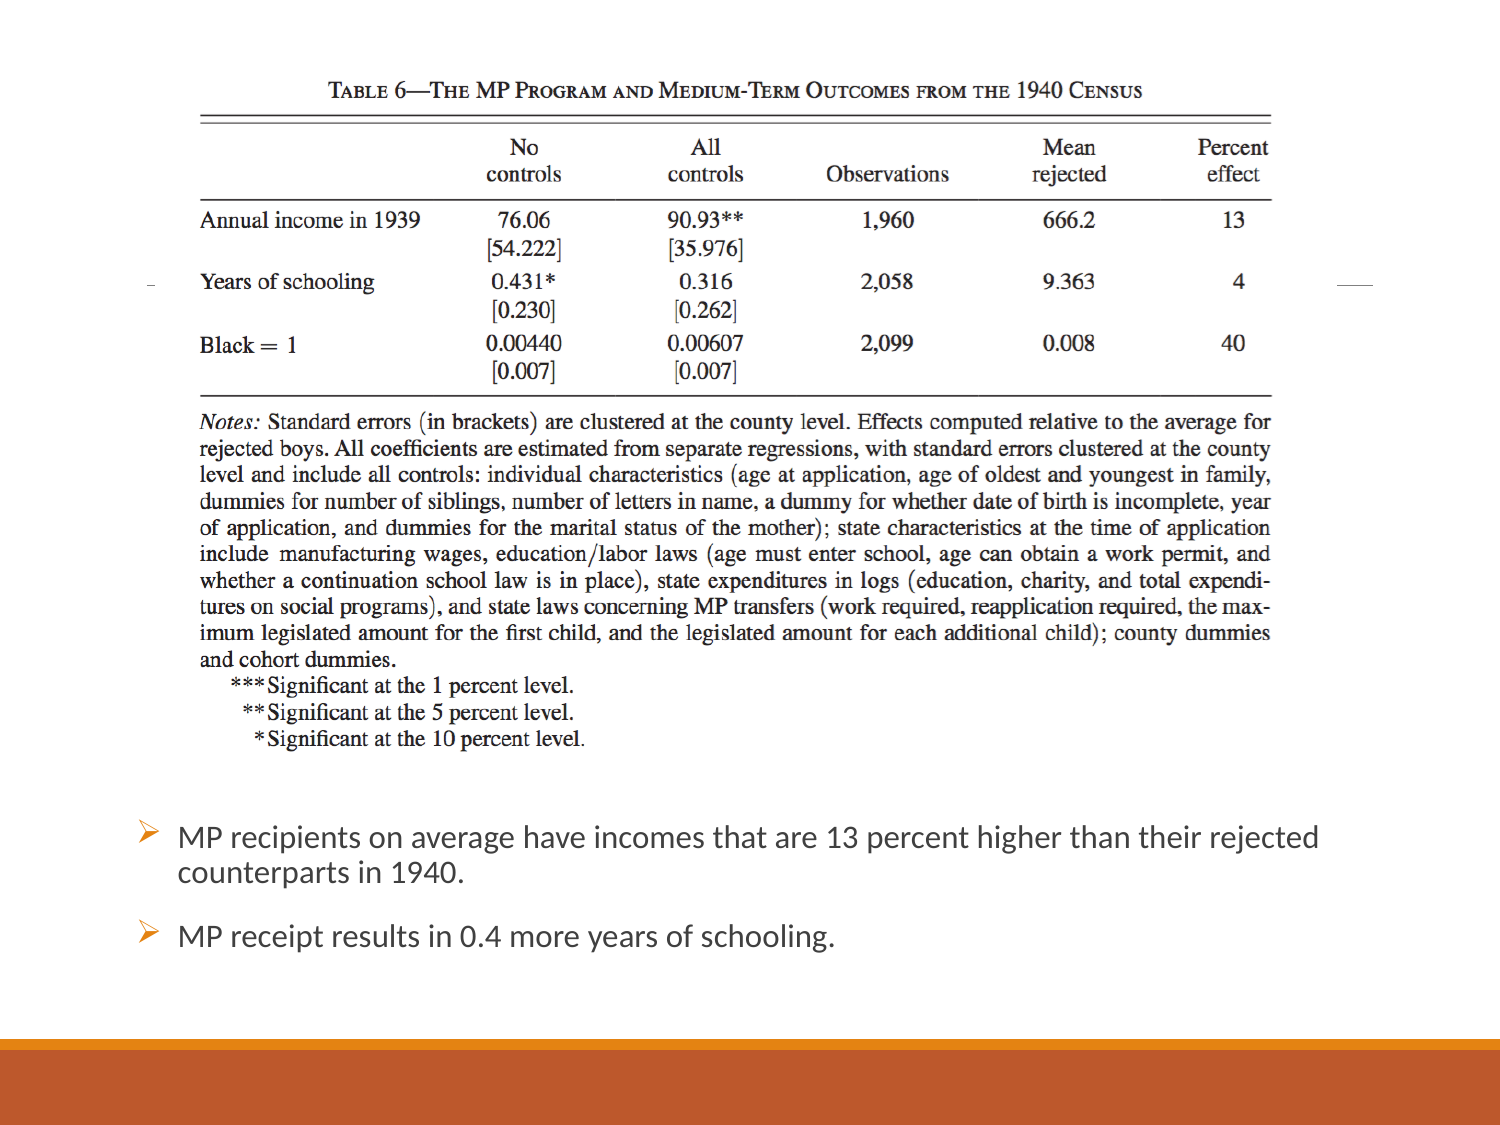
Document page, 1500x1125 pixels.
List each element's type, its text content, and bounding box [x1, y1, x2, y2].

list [154, 53, 1337, 769]
list MP recipients on average have incomes that are 13 percent higher than their rejected counterparts in 1940. MP receipt results in 0.4 more years of schooling. [120, 812, 1371, 964]
